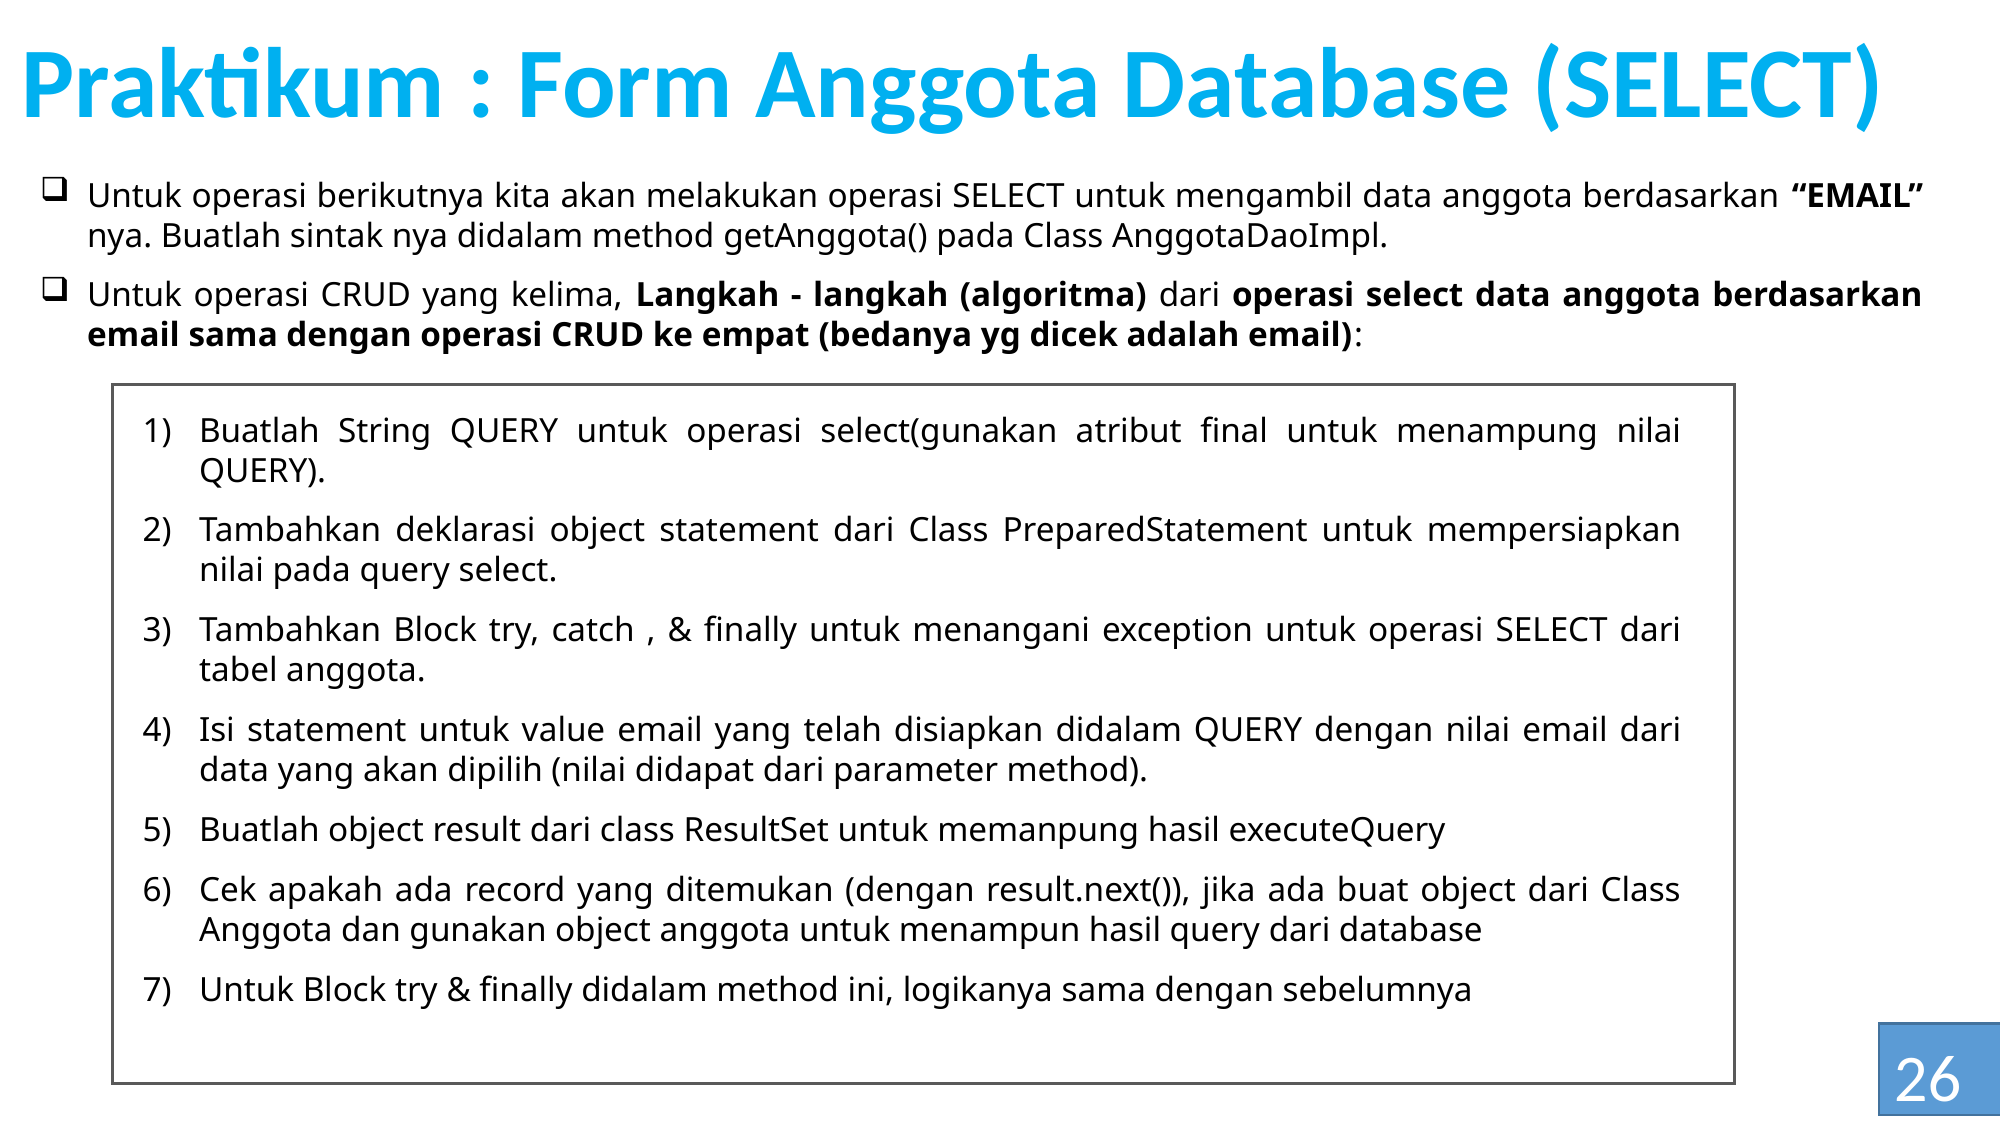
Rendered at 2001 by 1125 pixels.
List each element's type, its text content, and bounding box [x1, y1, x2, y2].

text_box [111, 384, 1736, 1084]
text_box Untuk operasi berikutnya kita akan melakukan operasi SELECT untuk mengambil data anggota berdasarkan “EMAIL” nya. Buatlah sintak nya didalam method getAnggota() pada Class AnggotaDaoImpl. Untuk operasi CRUD yang kelima, Langkah - langkah (algoritma) dari operasi select data anggota berdasarkan email sama dengan operasi CRUD ke empat (bedanya yg dicek adalah email): [25, 158, 1939, 385]
text_box 26 [1878, 1027, 2000, 1122]
text_box [1878, 1022, 2000, 1027]
text_box Praktikum : Form Anggota Database (SELECT) [6, 10, 1939, 146]
